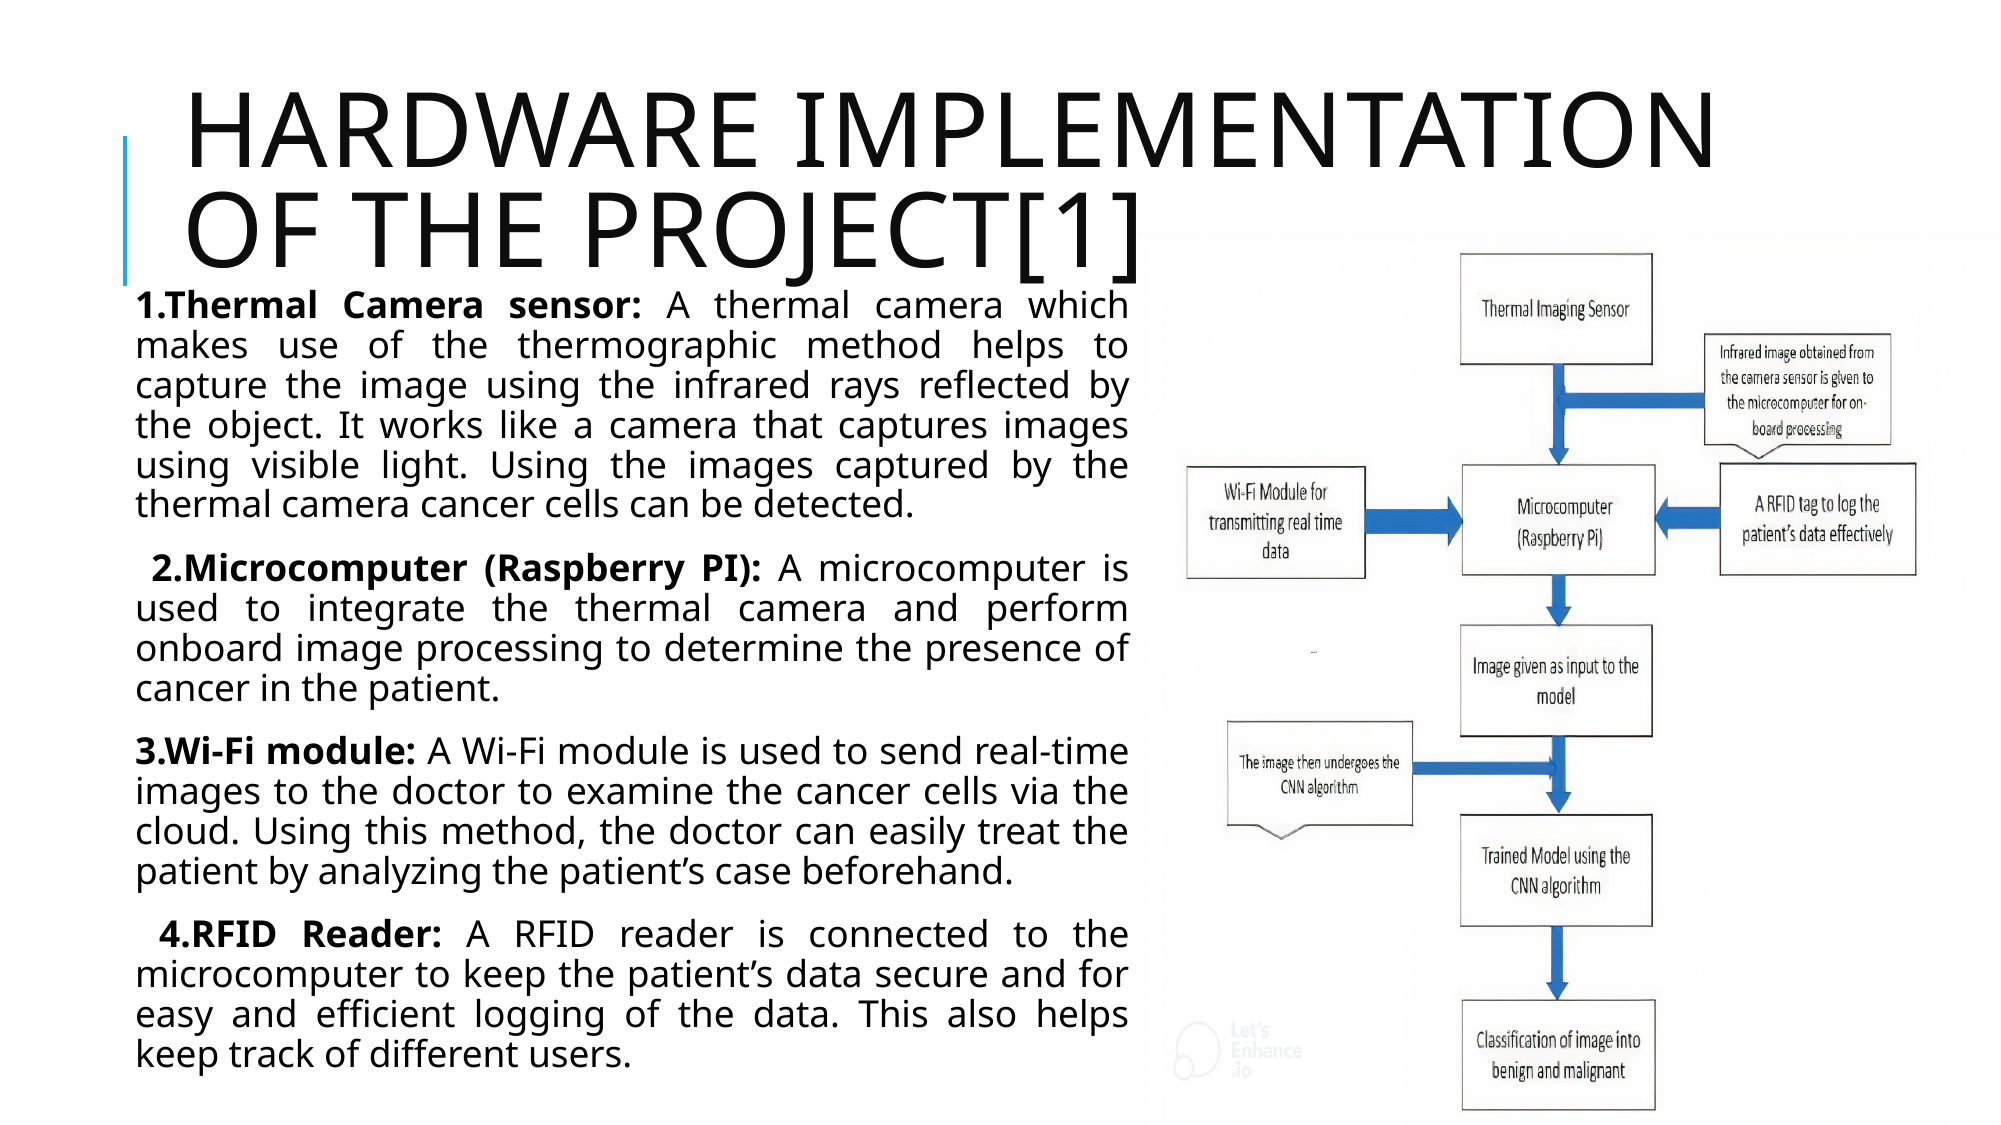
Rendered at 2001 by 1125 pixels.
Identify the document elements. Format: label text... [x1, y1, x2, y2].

picture [1136, 232, 2000, 1125]
title Hardware Implementation of the project[1] [168, 96, 1763, 278]
list 1.Thermal Camera sensor: A thermal camera which makes use of the thermographic method helps to capture the image using the infrared rays reflected by the object. It works like a camera that captures images using visible light. Using the images captured by the thermal camera cancer cells can be detected. 2.Microcomputer (Raspberry PI): A microcomputer is used to integrate the thermal camera and perform onboard image processing to determine the presence of cancer in the patient. 3.Wi-Fi module: A Wi-Fi module is used to send real-time images to the doctor to examine the cancer cells via the cloud. Using this method, the doctor can easily treat the patient by analyzing the patient’s case beforehand. 4.RFID Reader: A RFID reader is connected to the microcomputer to keep the patient’s data secure and for easy and efficient logging of the data. This also helps keep track of different users. [114, 278, 1131, 1125]
